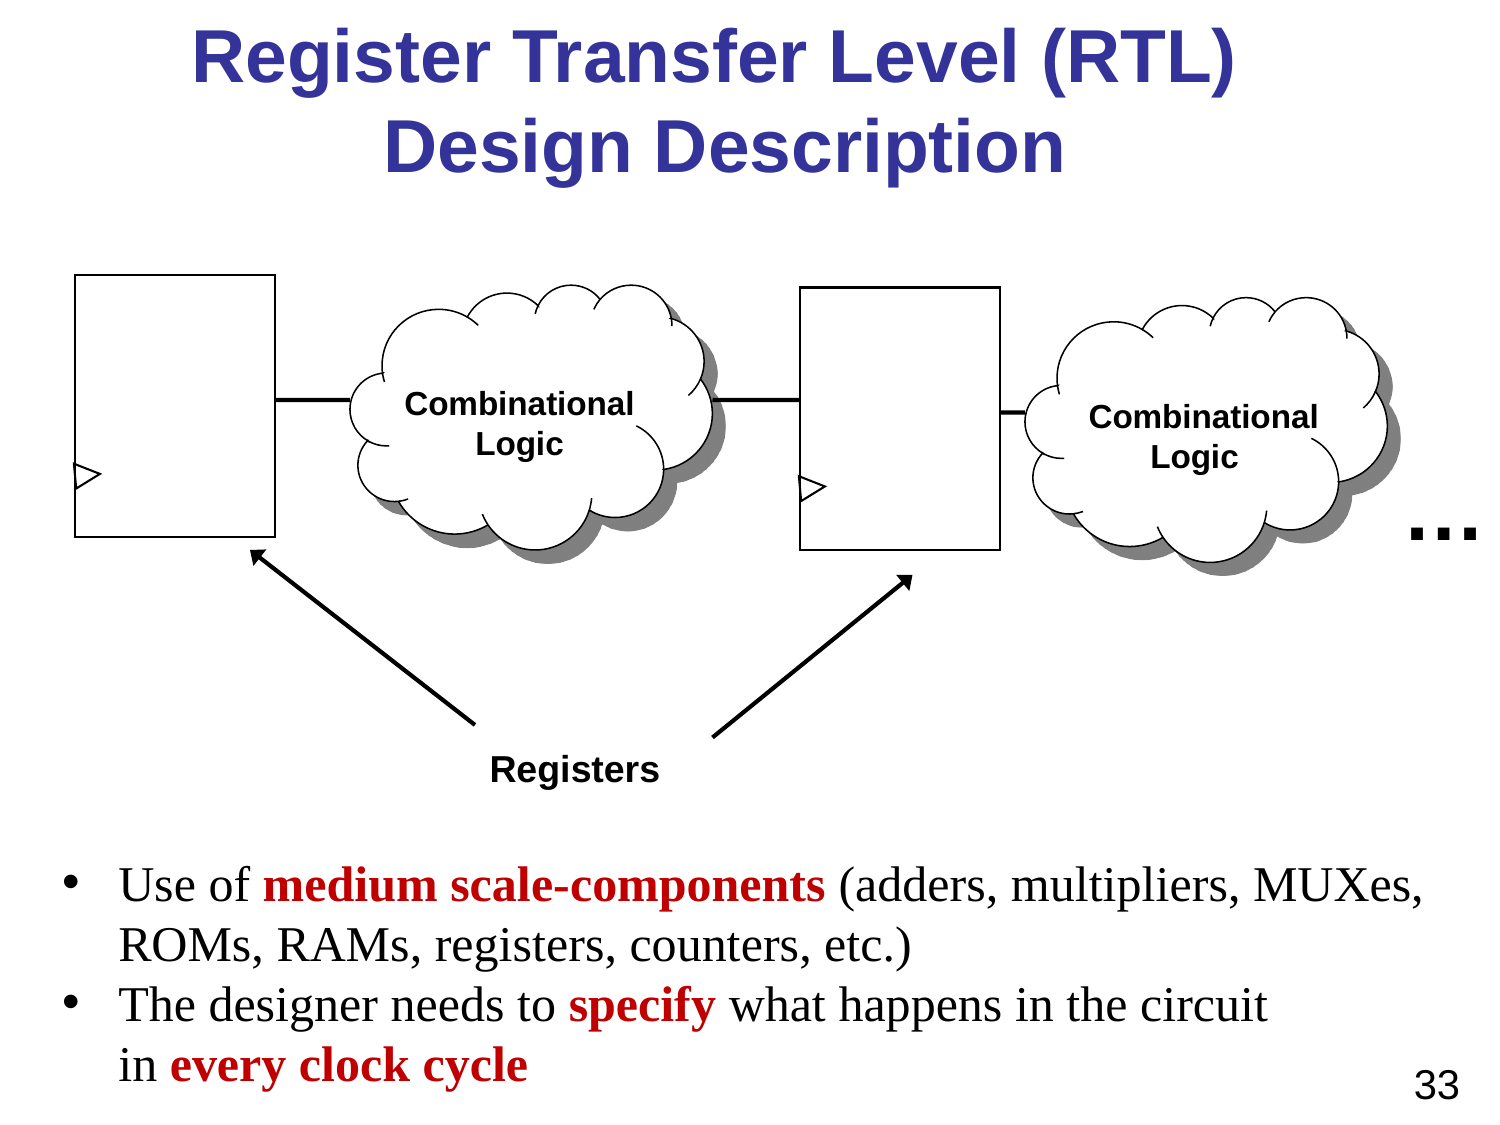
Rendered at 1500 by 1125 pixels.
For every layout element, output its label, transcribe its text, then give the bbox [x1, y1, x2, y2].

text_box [74, 274, 1388, 563]
text_box [712, 574, 913, 738]
text_box 33 [1162, 1050, 1475, 1125]
text_box … [1391, 450, 1500, 565]
text_box Registers [474, 737, 688, 798]
title Register Transfer Level (RTL) Design Description [37, 0, 1413, 188]
text_box Use of medium scale-components (adders, multipliers, MUXes, ROMs, RAMs, registers, counters, etc.) The designer needs to specify what happens in the circuit in every clock cycle [47, 843, 1452, 1099]
